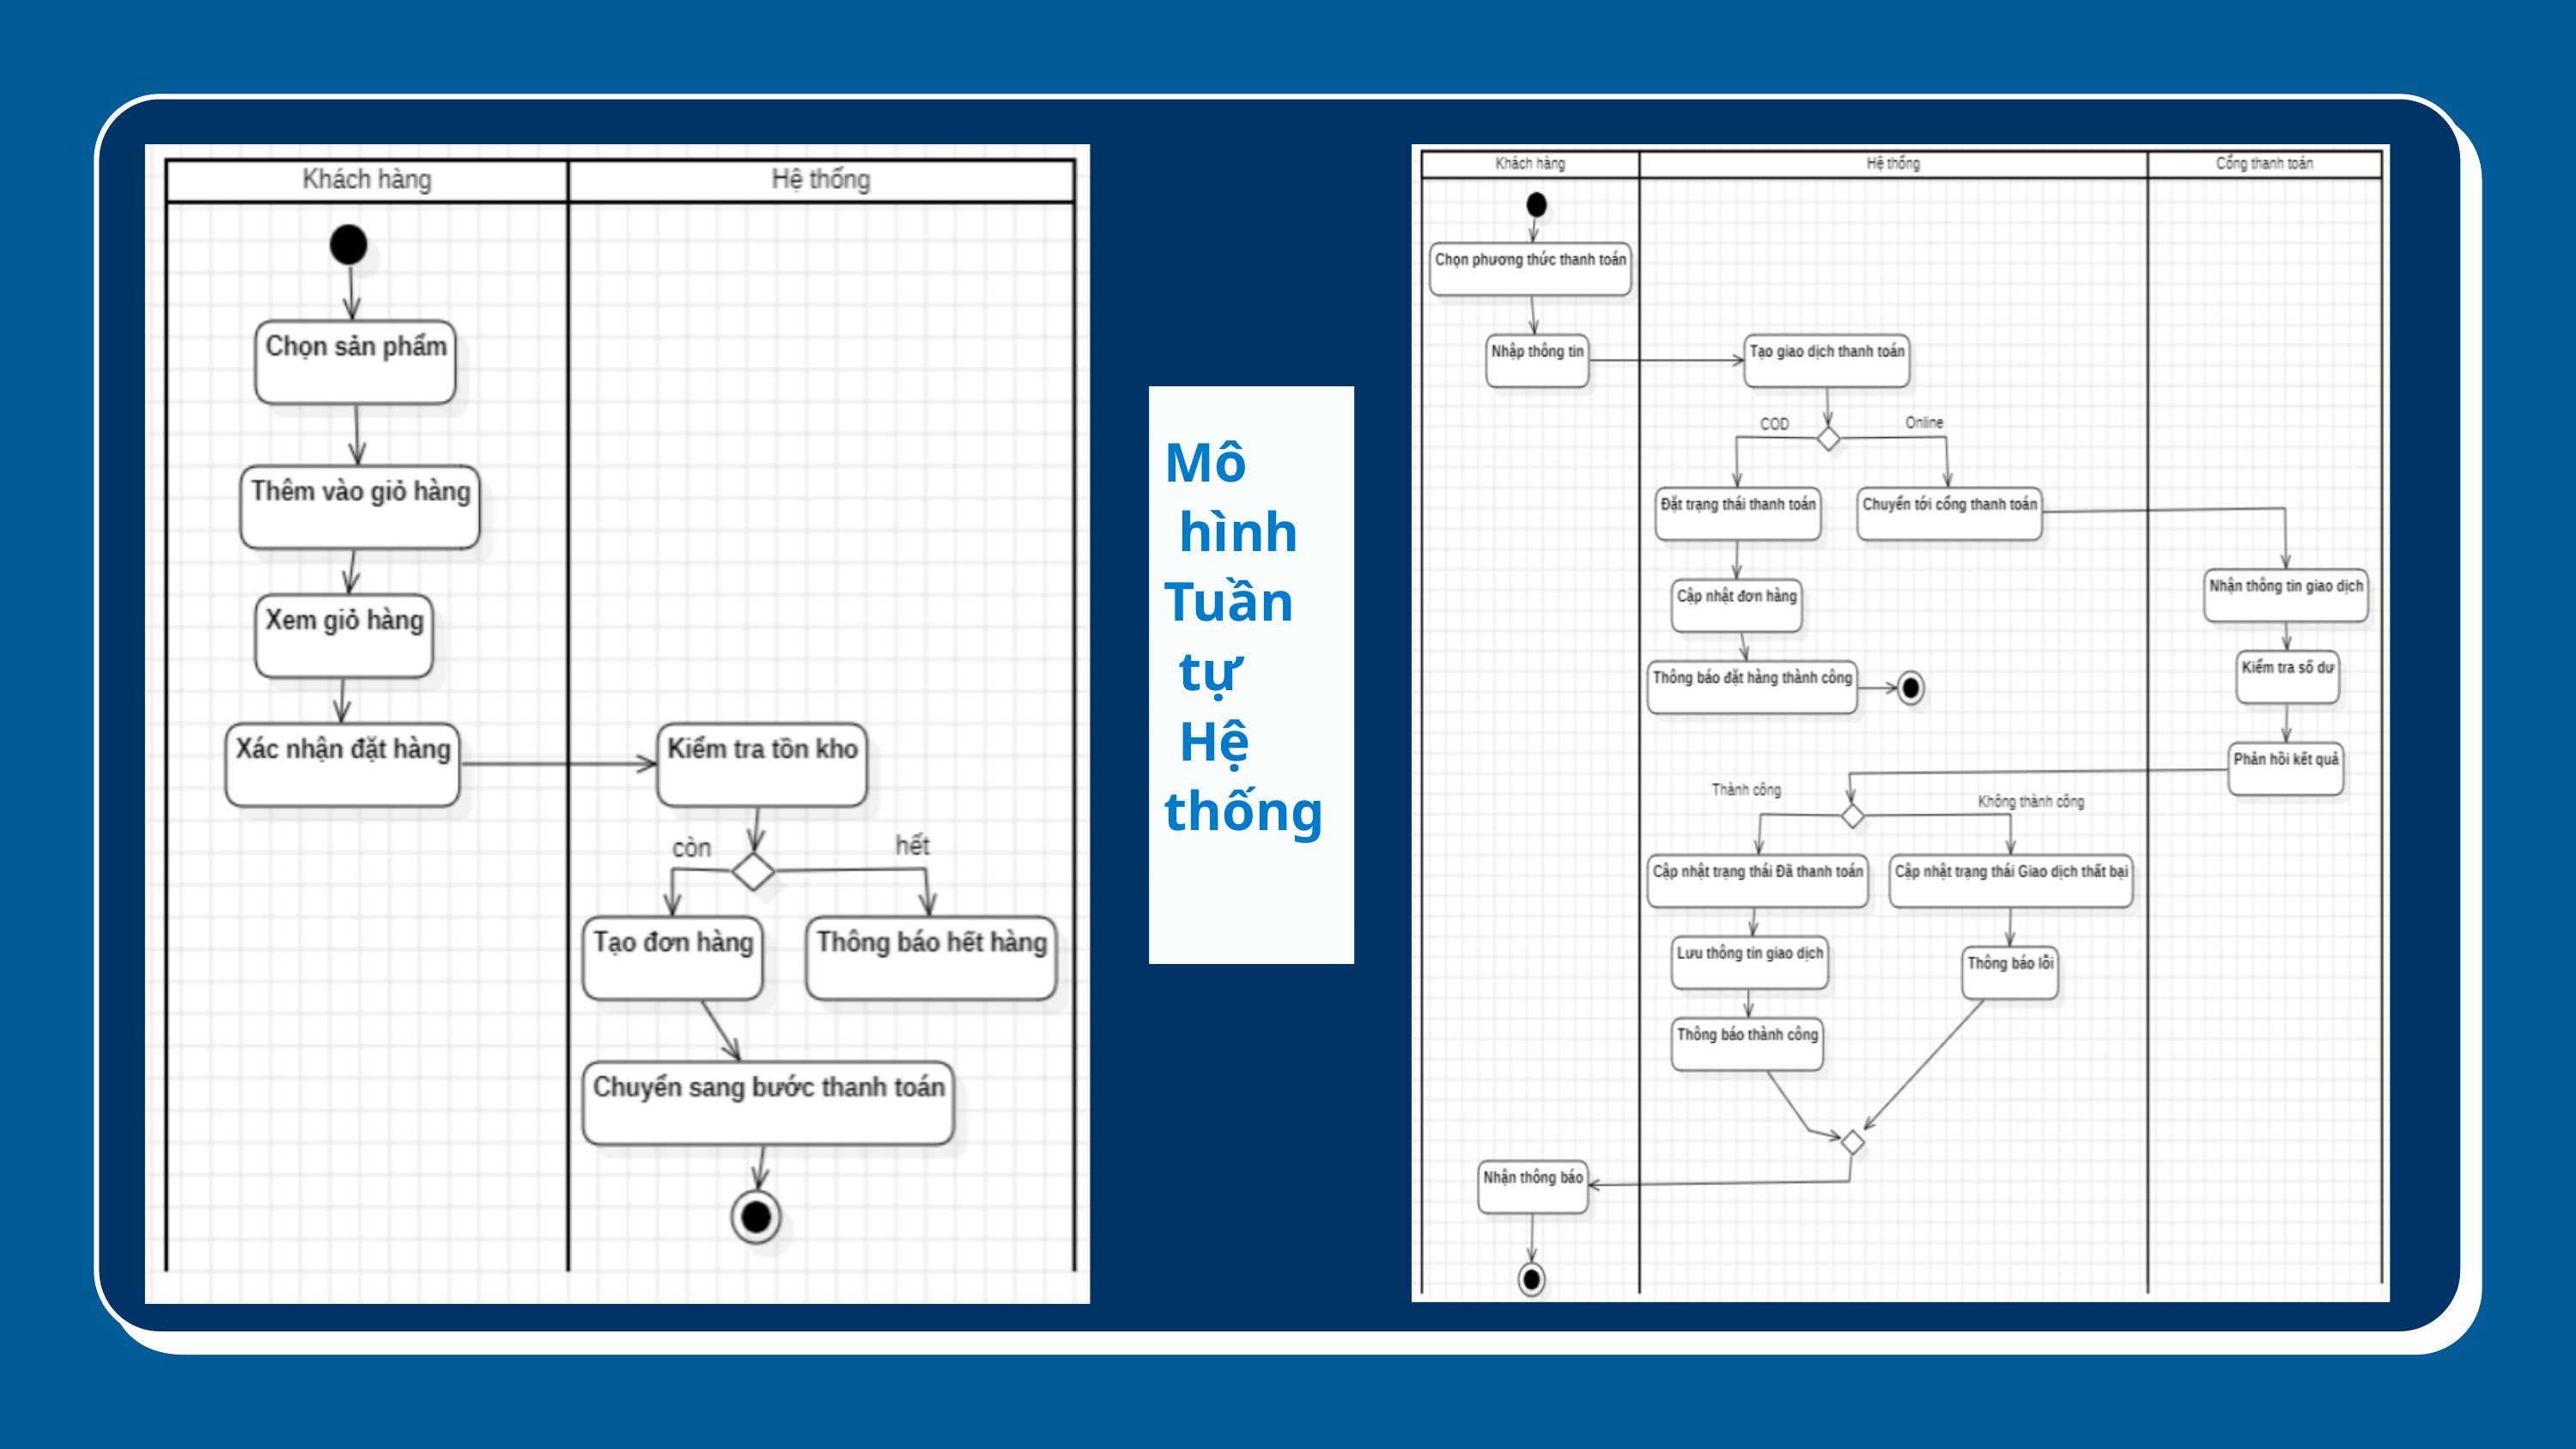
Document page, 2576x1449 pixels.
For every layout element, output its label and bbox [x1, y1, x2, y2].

text_box [94, 94, 2482, 1355]
